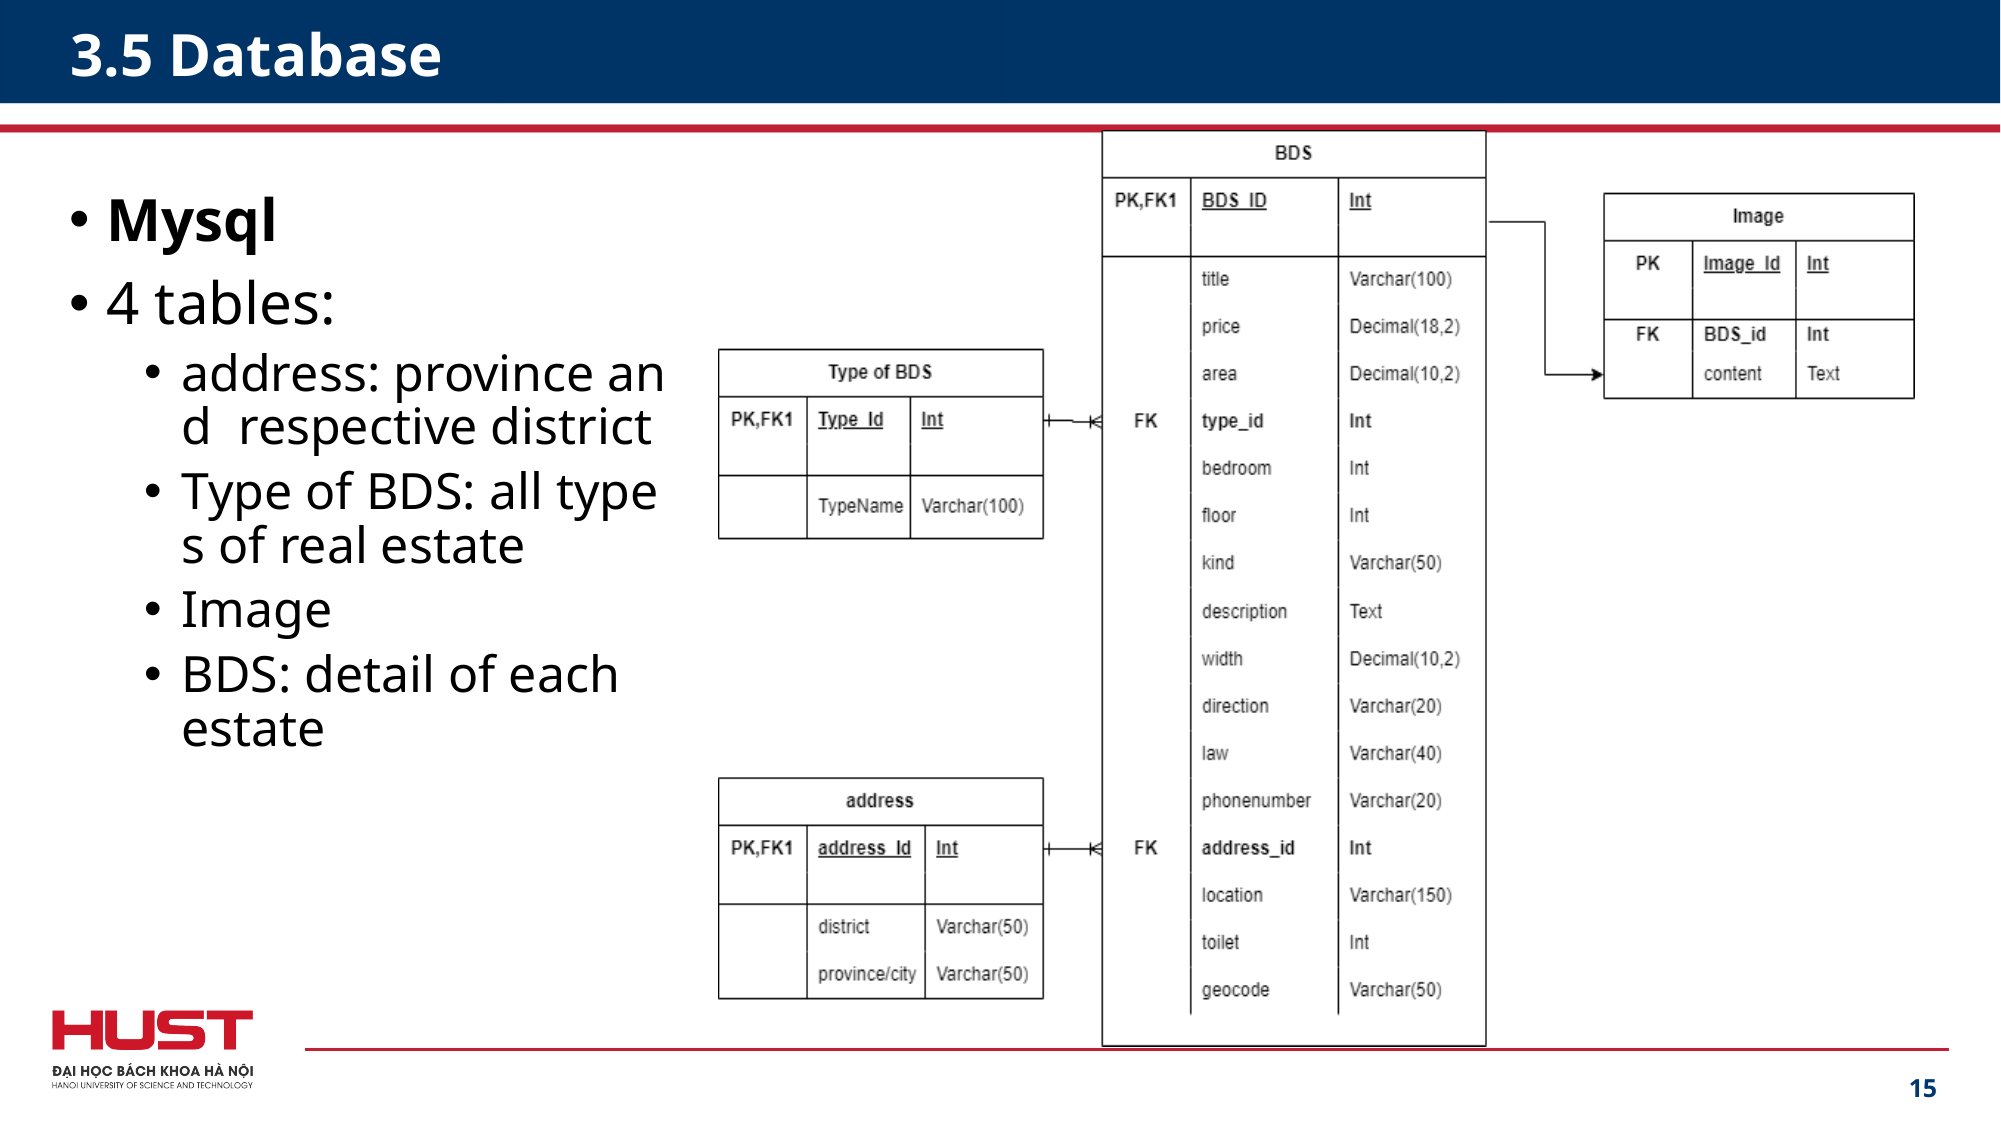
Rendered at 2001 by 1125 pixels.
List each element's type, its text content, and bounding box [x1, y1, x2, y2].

list Mysql 4 tables: address: province and respective district Type of BDS: all types of real estate Image BDS: detail of each estate [54, 183, 693, 783]
slide_number 15 [1502, 1065, 1953, 1125]
picture [0, 0, 2001, 1125]
title 3.5 Database [55, 18, 1945, 90]
